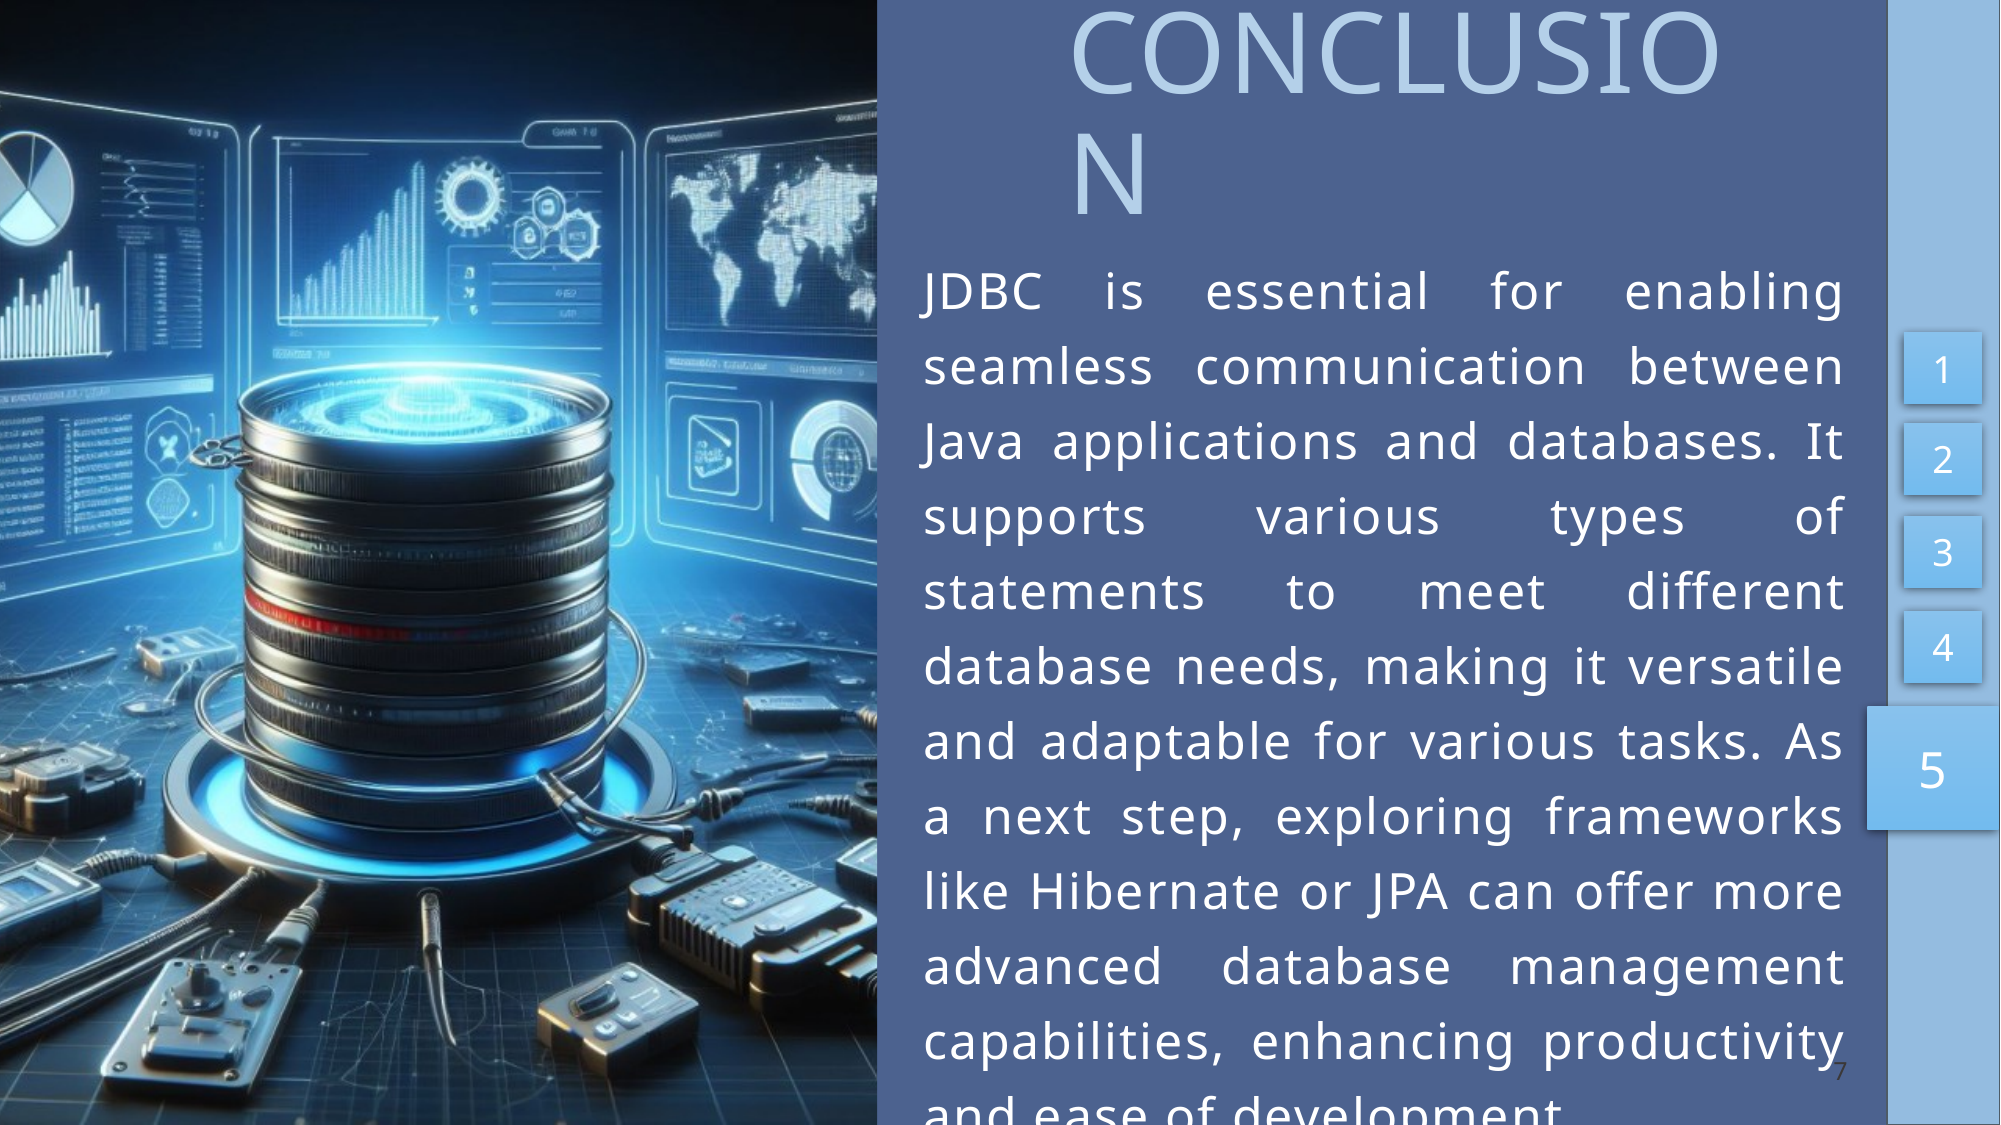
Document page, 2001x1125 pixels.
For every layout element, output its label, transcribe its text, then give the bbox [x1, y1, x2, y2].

text_box [1886, 0, 2000, 703]
text_box 3 [1903, 516, 1982, 588]
text_box 1 [1903, 332, 1982, 404]
slide_number 7 [1412, 1042, 1863, 1103]
text_box 5 [1867, 706, 1999, 830]
text_box CONCLUSION [1052, 62, 1770, 174]
text_box 2 [1903, 423, 1982, 495]
list JDBC is essential for enabling seamless communication between Java applications and databases. It supports various types of statements to meet different database needs, making it versatile and adaptable for various tasks. As a next step, exploring frameworks like Hibernate or JPA can offer more advanced database management capabilities, enhancing productivity and ease of development. [908, 236, 1863, 1084]
text_box [1886, 839, 2000, 1125]
picture [0, 0, 878, 1125]
text_box 4 [1903, 611, 1982, 683]
